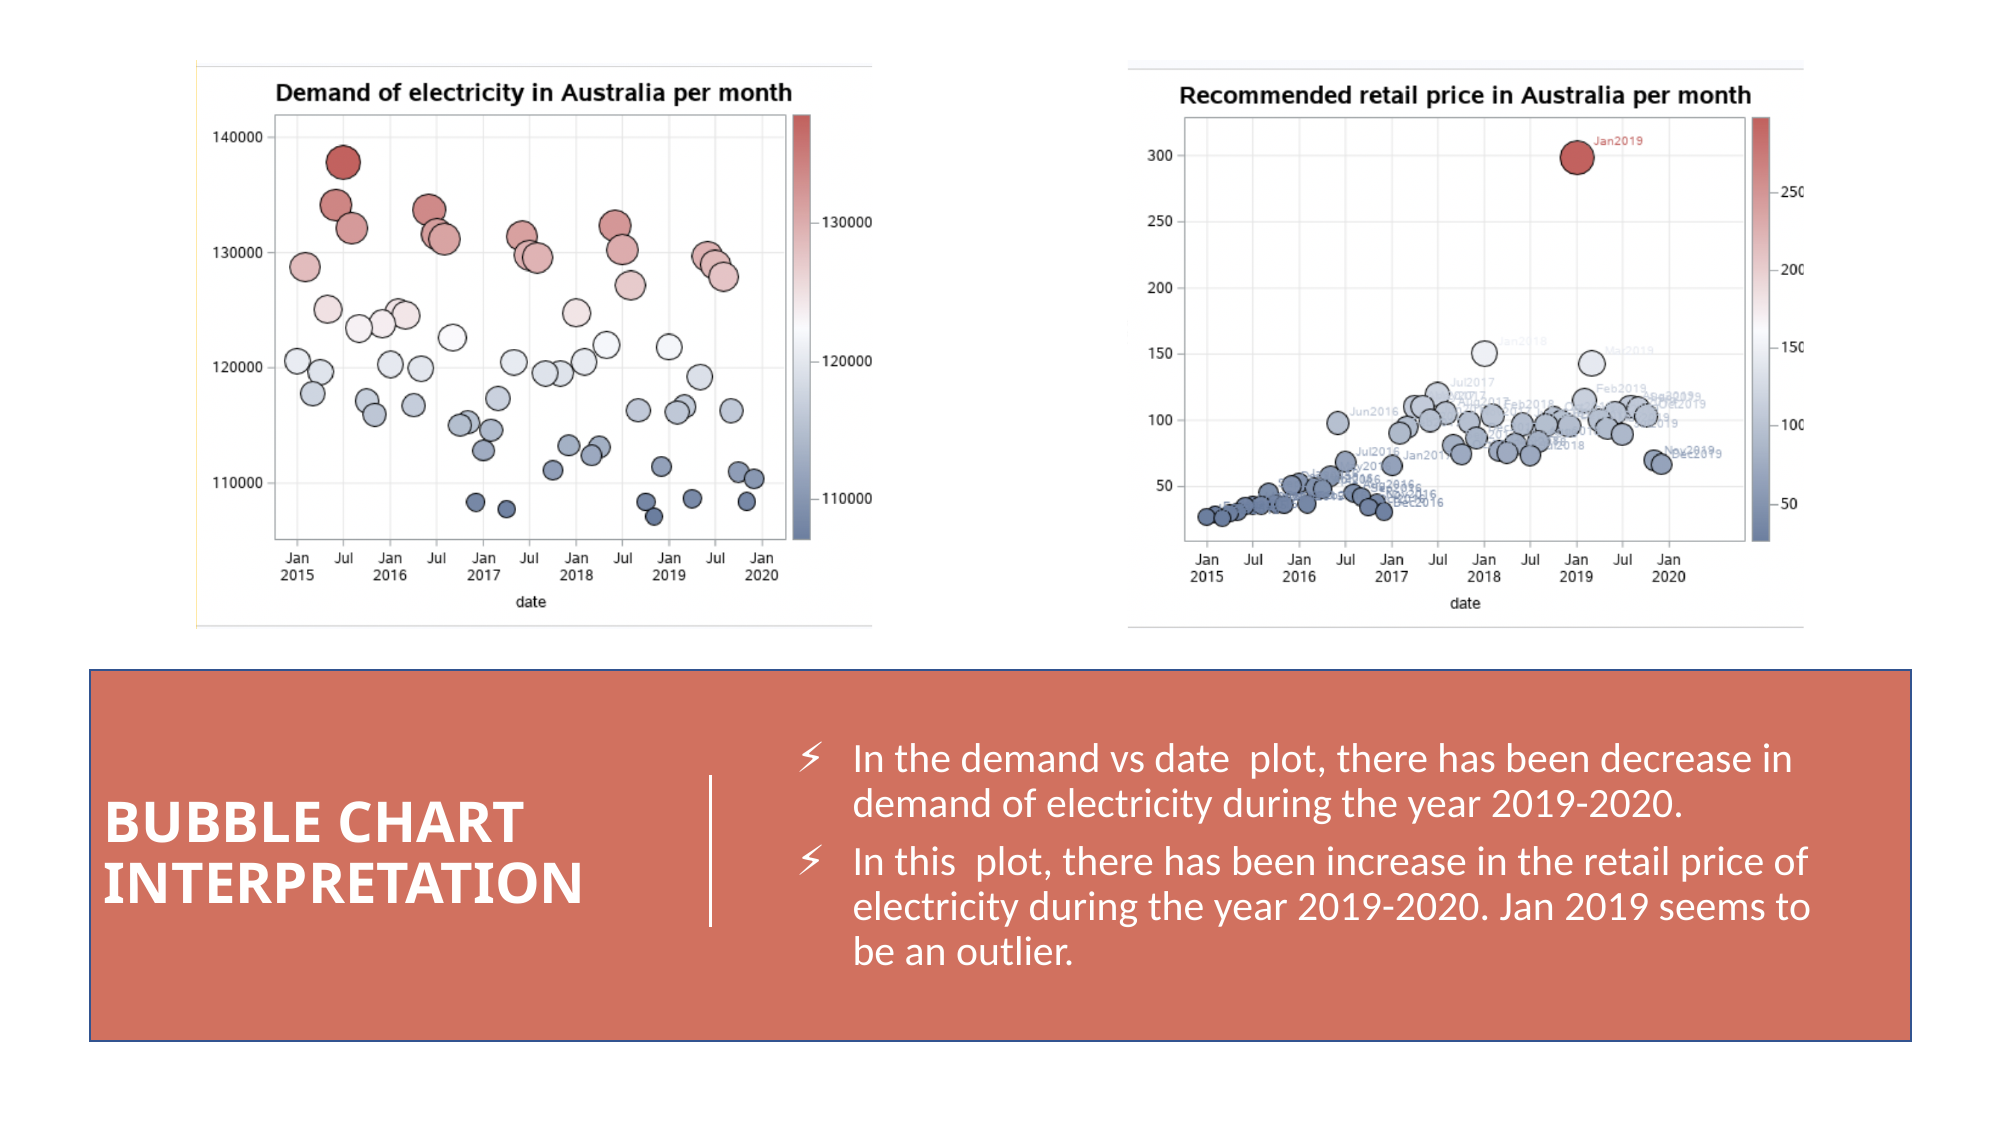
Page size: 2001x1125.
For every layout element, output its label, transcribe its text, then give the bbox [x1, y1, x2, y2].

title BUBBLE CHART INTERPRETATION [88, 700, 753, 1010]
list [196, 60, 873, 629]
text_box In the demand vs date plot, there has been decrease in demand of electricity during the year 2019-2020. In this plot, there has been increase in the retail price of electricity during the year 2019-2020. Jan 2019 seems to be an outlier. [781, 700, 1863, 1010]
picture [1127, 60, 1804, 629]
text_box [89, 669, 1912, 1042]
